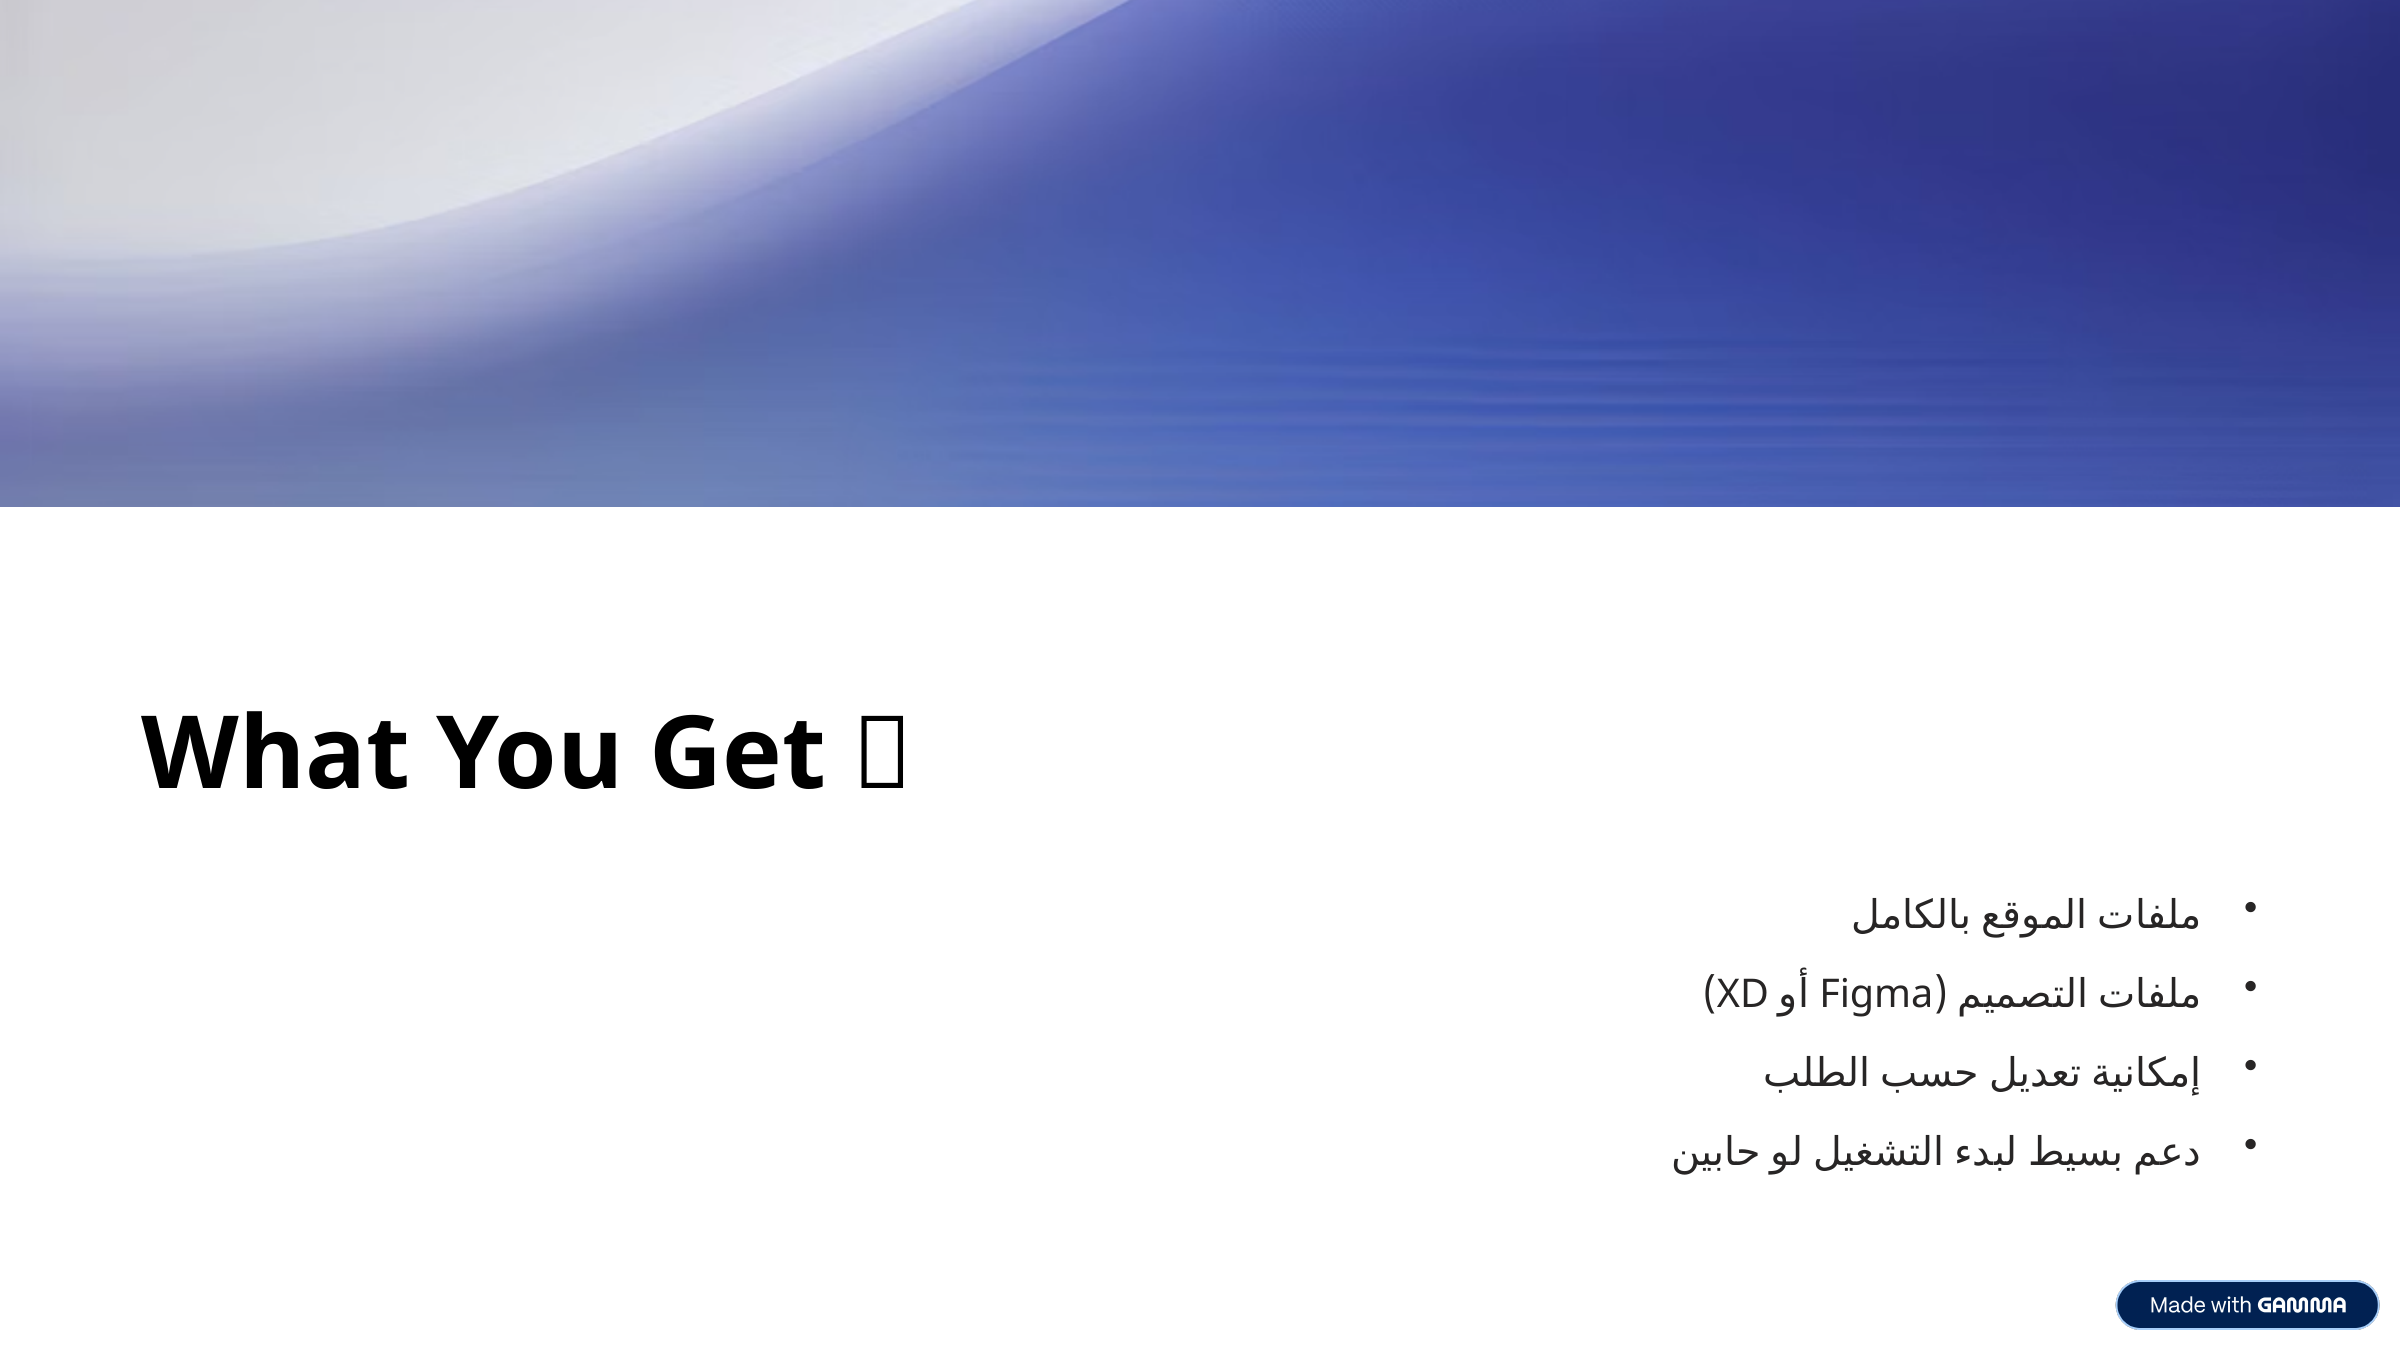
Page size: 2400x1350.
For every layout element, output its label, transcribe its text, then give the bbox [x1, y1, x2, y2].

text_box ملفات الموقع بالكامل [141, 871, 2259, 937]
picture [2106, 1271, 2389, 1339]
text_box ملفات التصميم (Figma أو XD) [141, 950, 2259, 1016]
picture [0, 0, 2400, 507]
text_box إمكانية تعديل حسب الطلب [141, 1029, 2259, 1095]
text_box دعم بسيط لبدء التشغيل لو حابين [141, 1108, 2259, 1174]
text_box What You Get 🤔 [141, 682, 1155, 811]
